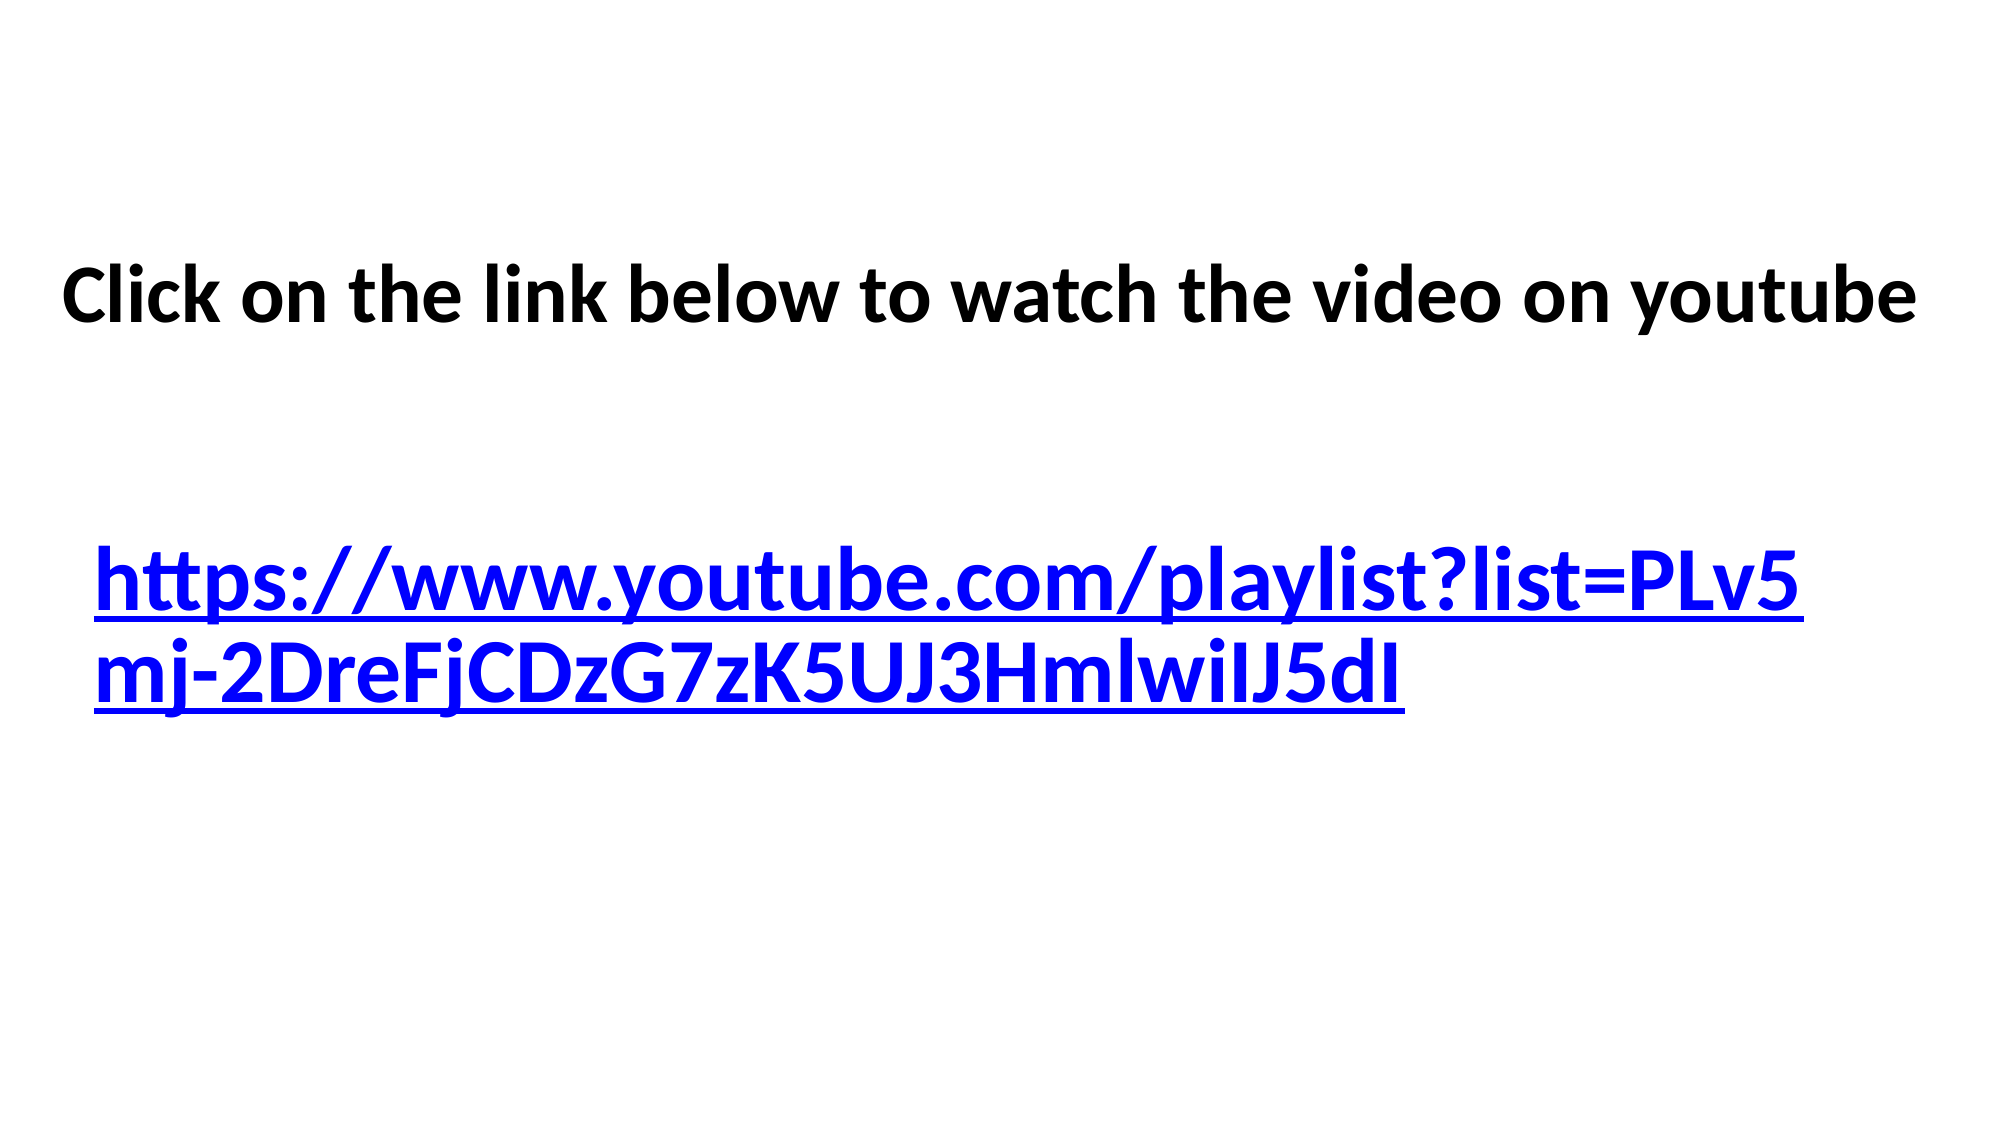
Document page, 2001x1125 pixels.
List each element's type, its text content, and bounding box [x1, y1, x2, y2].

text_box Click on the link below to watch the video on youtube [47, 231, 1936, 347]
title https://www.youtube.com/playlist?list=PLv5mj-2DreFjCDzG7zK5UJ3HmlwiIJ5dI [78, 479, 1879, 668]
